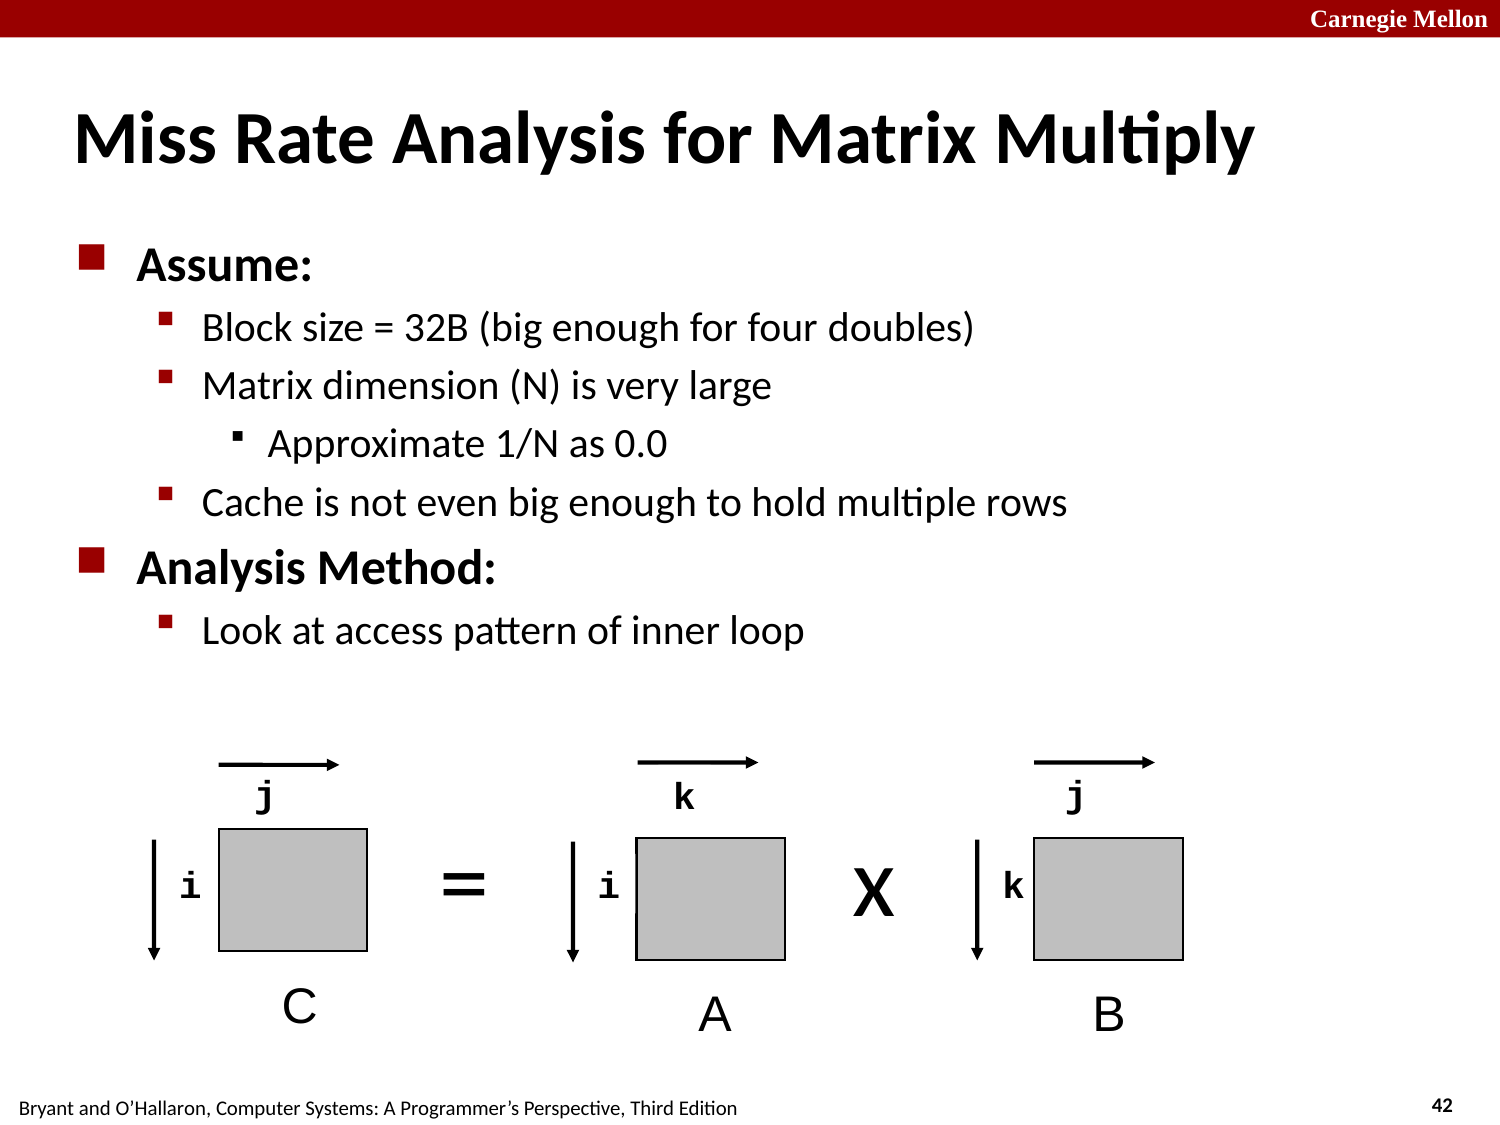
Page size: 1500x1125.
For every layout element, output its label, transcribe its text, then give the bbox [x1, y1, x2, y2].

text_box x [837, 808, 925, 944]
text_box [572, 762, 786, 1051]
list Assume: Block size = 32B (big enough for four doubles) Matrix dimension (N) is very large Approximate 1/N as 0.0 Cache is not even big enough to hold multiple rows Analysis Method: Look at access pattern of inner loop [64, 223, 1361, 1040]
title Miss Rate Analysis for Matrix Multiply [58, 71, 1305, 197]
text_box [976, 762, 1184, 1051]
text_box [153, 762, 368, 1042]
text_box = [424, 808, 513, 944]
